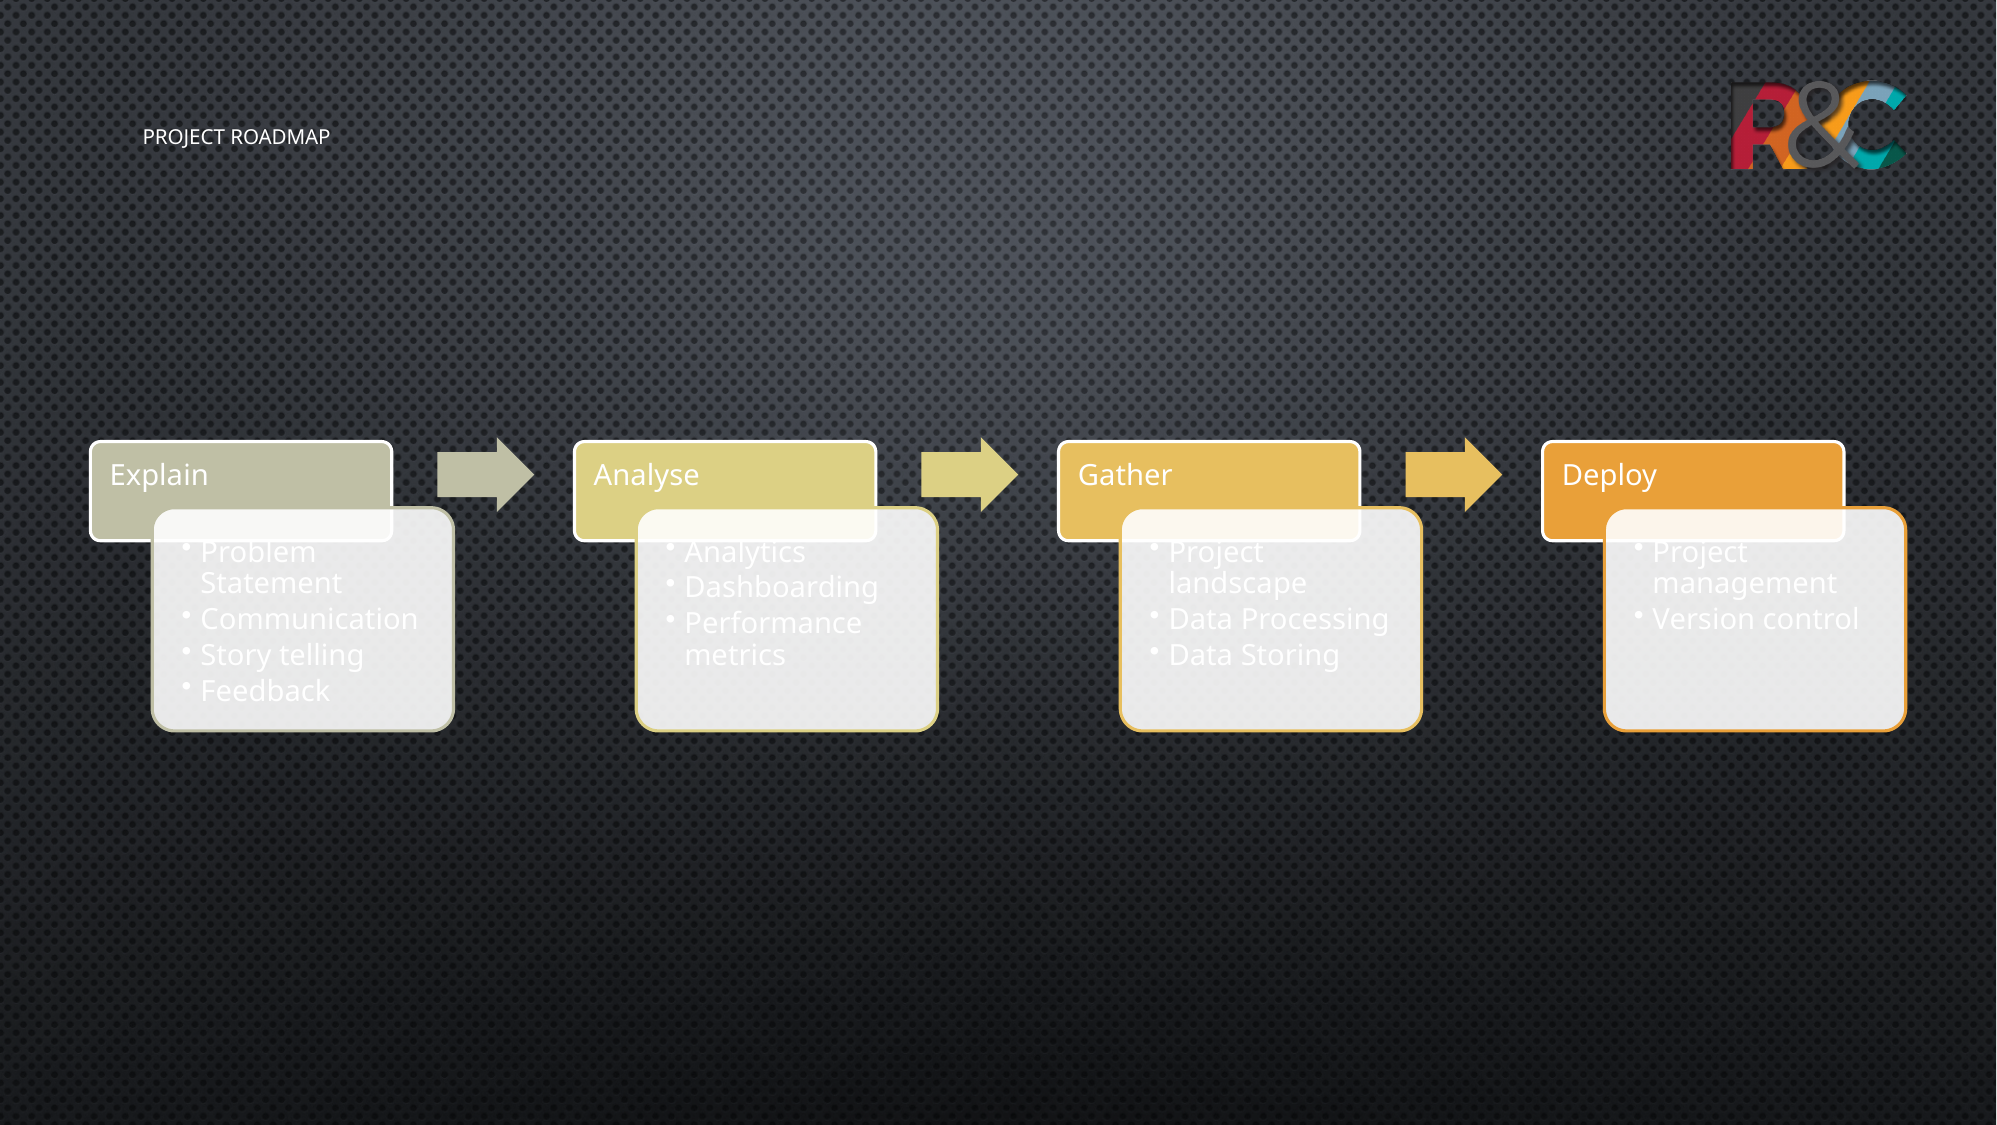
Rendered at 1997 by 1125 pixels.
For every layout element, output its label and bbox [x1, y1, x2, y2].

list [89, 79, 1907, 1094]
picture [1709, 63, 1918, 184]
